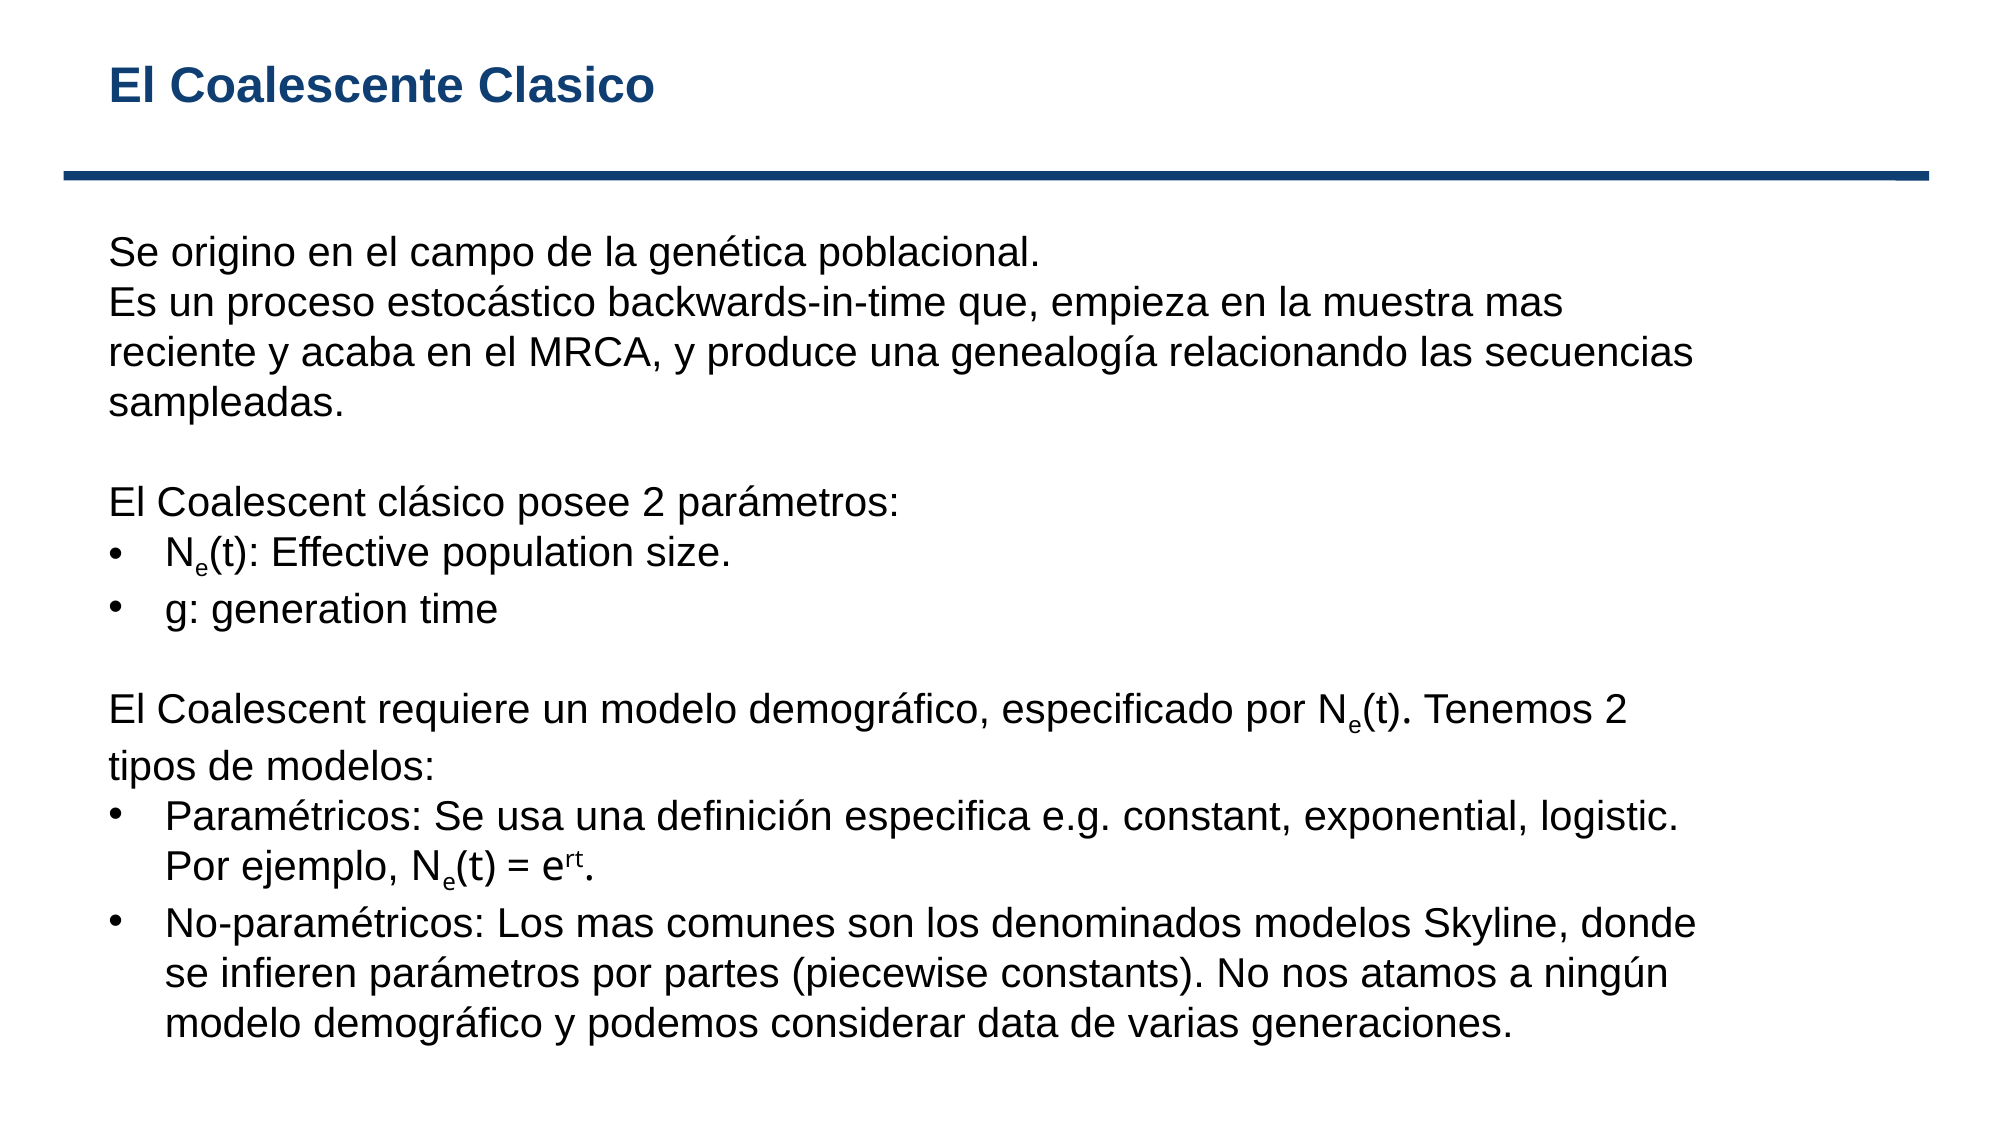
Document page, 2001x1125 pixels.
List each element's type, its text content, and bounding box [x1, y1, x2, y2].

text_box Se origino en el campo de la genética poblacional. Es un proceso estocástico backwards-in-time que, empieza en la muestra mas reciente y acaba en el MRCA, y produce una genealogía relacionando las secuencias sampleadas. El Coalescent clásico posee 2 parámetros: Ne(t): Effective population size. g: generation time El Coalescent requiere un modelo demográfico, especificado por Ne(t). Tenemos 2 tipos de modelos: Paramétricos: Se usa una definición especifica e.g. constant, exponential, logistic. Por ejemplo, Ne(t) = ert. No-paramétricos: Los mas comunes son los denominados modelos Skyline, donde se infieren parámetros por partes (piecewise constants). No nos atamos a ningún modelo demográfico y podemos considerar data de varias generaciones. [93, 217, 1731, 1093]
title El Coalescente Clasico [93, 23, 1894, 143]
